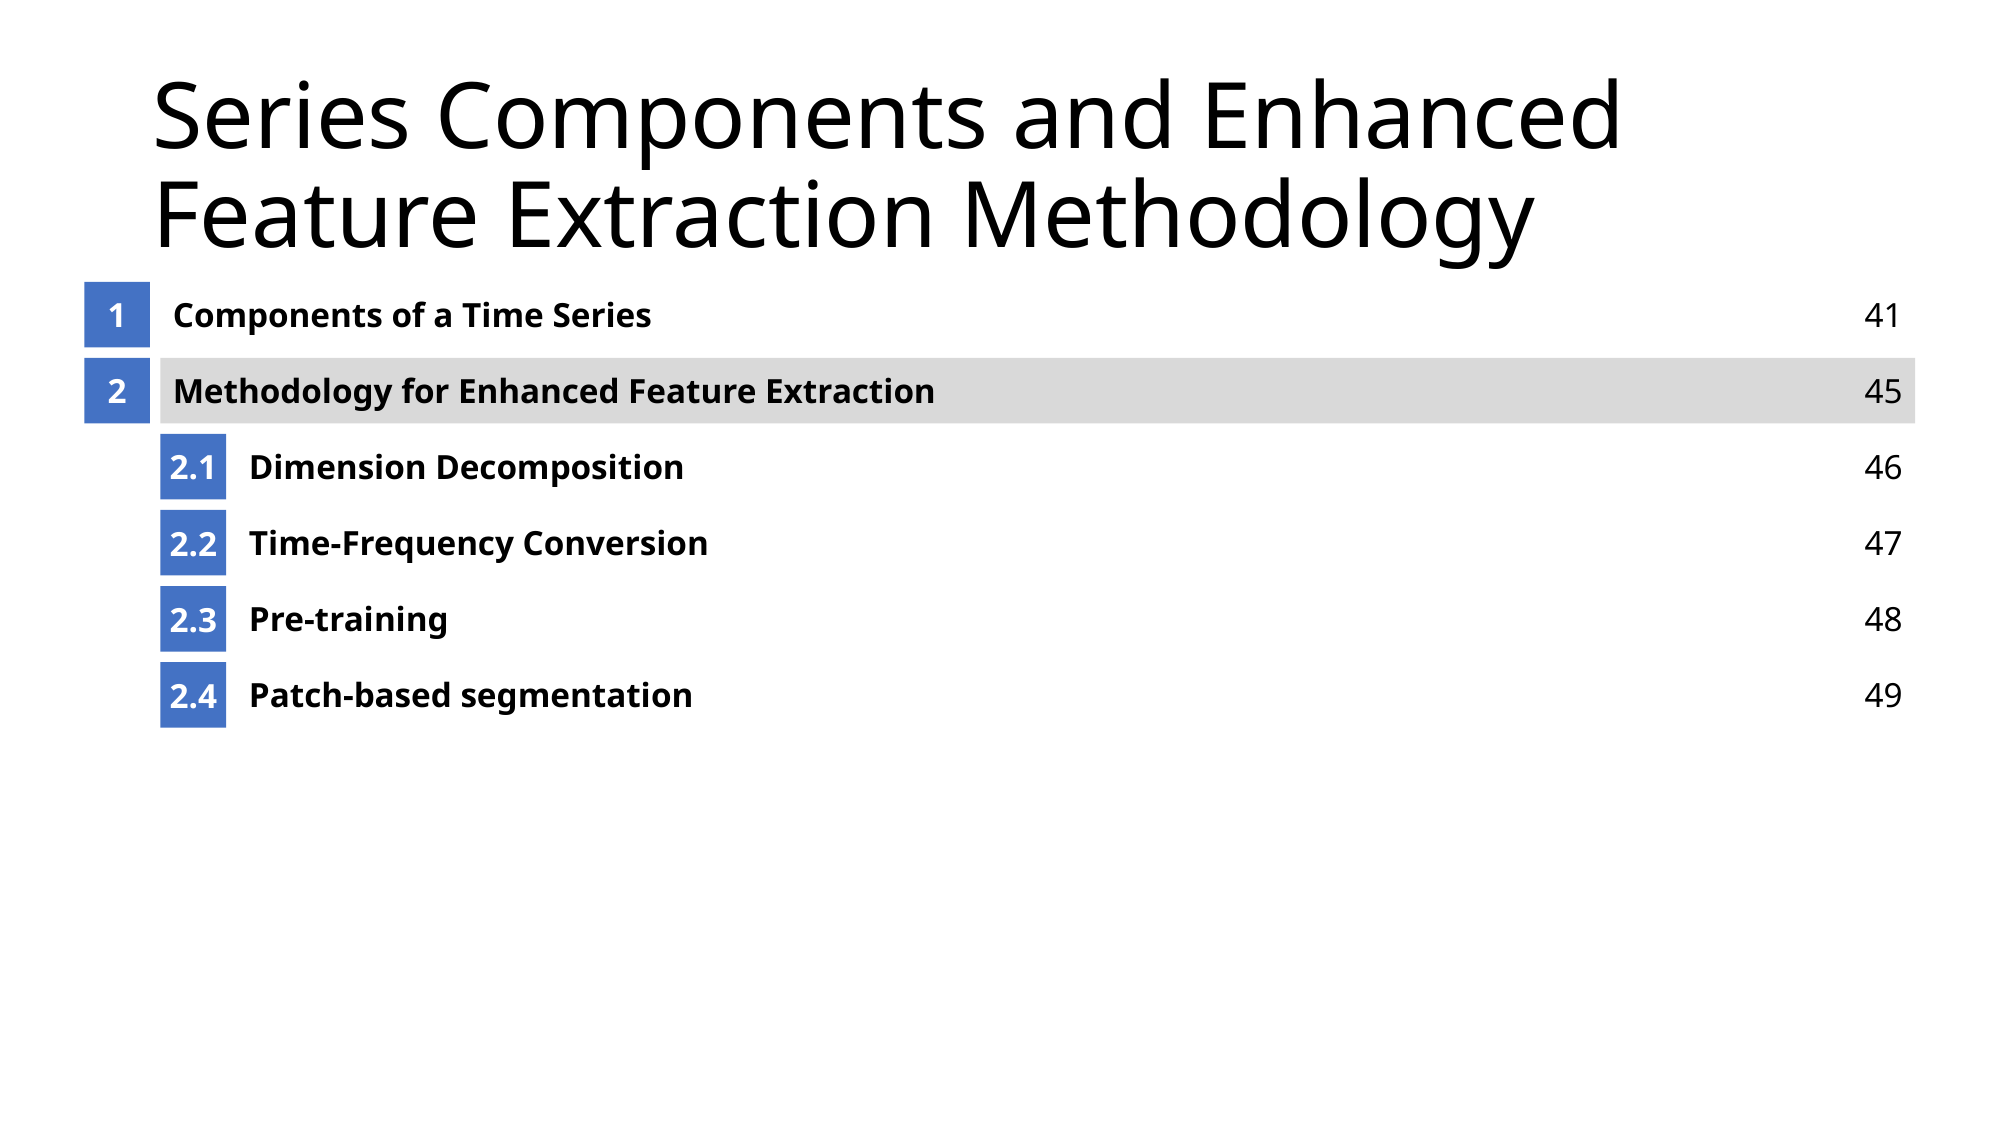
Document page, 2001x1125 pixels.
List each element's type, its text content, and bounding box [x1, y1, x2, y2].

text_box Methodology for Enhanced Feature Extraction [159, 357, 953, 424]
text_box Components of a Time Series [159, 281, 953, 348]
text_box 49 [1884, 661, 1904, 729]
text_box 2.1 [159, 433, 227, 500]
text_box 2.4 [159, 661, 227, 729]
text_box 48 [1884, 585, 1904, 653]
text_box 47 [1884, 509, 1904, 577]
text_box Time-Frequency Conversion [235, 509, 953, 577]
text_box Patch-based segmentation [235, 661, 953, 729]
title Series Components and Enhanced Feature Extraction Methodology [137, 59, 1863, 278]
text_box 2.3 [159, 585, 227, 653]
text_box 2.2 [159, 509, 227, 577]
text_box Dimension Decomposition [235, 433, 953, 500]
text_box Pre-training [235, 585, 953, 653]
text_box 2 [83, 357, 151, 424]
text_box [953, 357, 1884, 424]
text_box 1 [83, 281, 151, 348]
text_box [1904, 357, 1916, 424]
text_box 46 [1884, 433, 1904, 500]
text_box 41 [1884, 281, 1904, 348]
text_box 45 [1884, 357, 1904, 424]
